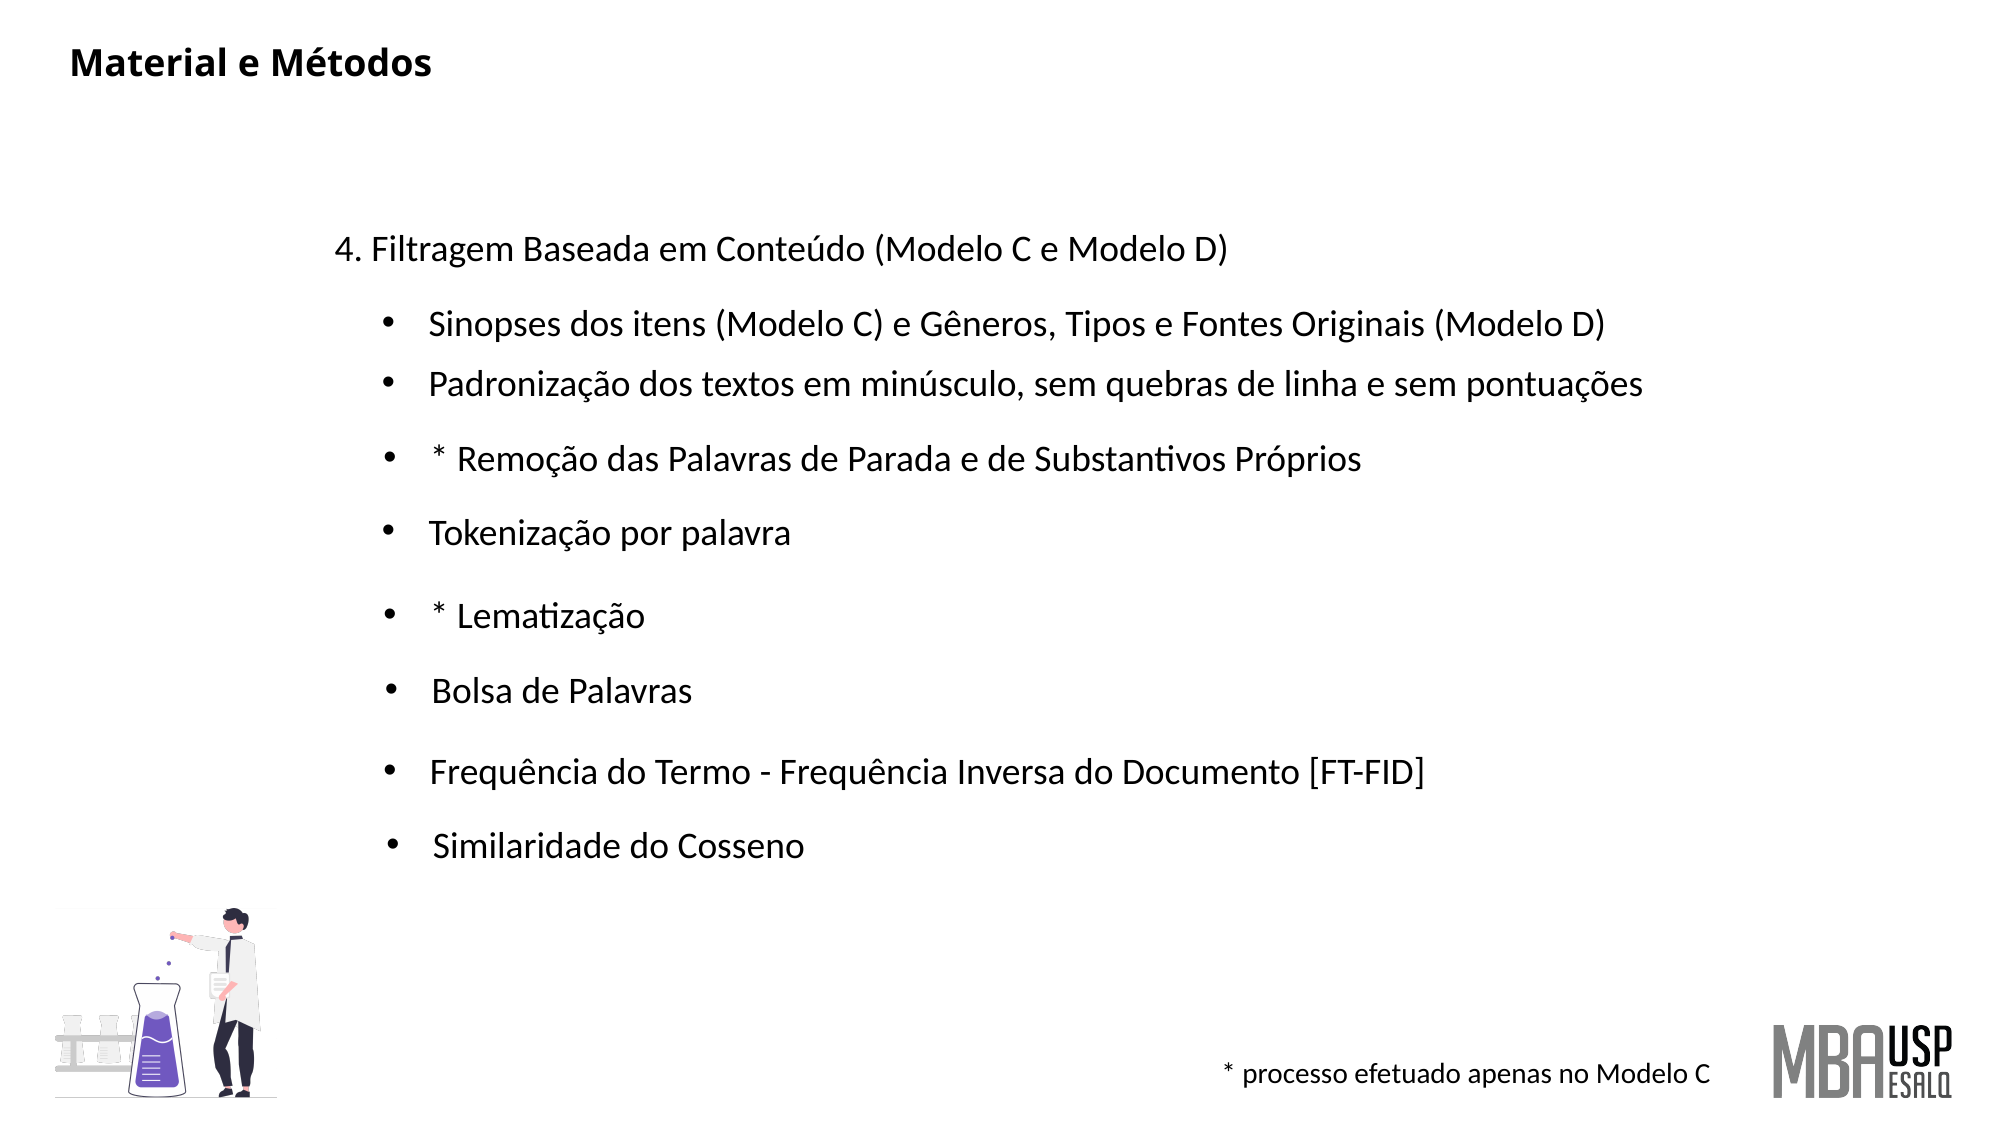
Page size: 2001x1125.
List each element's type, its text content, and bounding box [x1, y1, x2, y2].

text_box * Lematização [368, 583, 1692, 644]
picture [54, 908, 278, 1098]
text_box Frequência do Termo - Frequência Inversa do Documento [FT-FID] [368, 739, 1735, 800]
text_box Sinopses dos itens (Modelo C) e Gêneros, Tipos e Fontes Originais (Modelo D) [366, 291, 1691, 351]
text_box Material e Métodos [54, 31, 999, 92]
text_box * Remoção das Palavras de Parada e de Substantivos Próprios [368, 426, 1692, 487]
text_box Tokenização por palavra [366, 500, 1691, 560]
text_box * processo efetuado apenas no Modelo C [1206, 1047, 1738, 1097]
text_box 4. Filtragem Baseada em Conteúdo (Modelo C e Modelo D) [319, 216, 1473, 277]
text_box Bolsa de Palavras [369, 658, 1761, 719]
text_box Padronização dos textos em minúsculo, sem quebras de linha e sem pontuações [366, 351, 1691, 412]
picture [1765, 1021, 1960, 1102]
text_box Similaridade do Cosseno [371, 813, 1689, 874]
